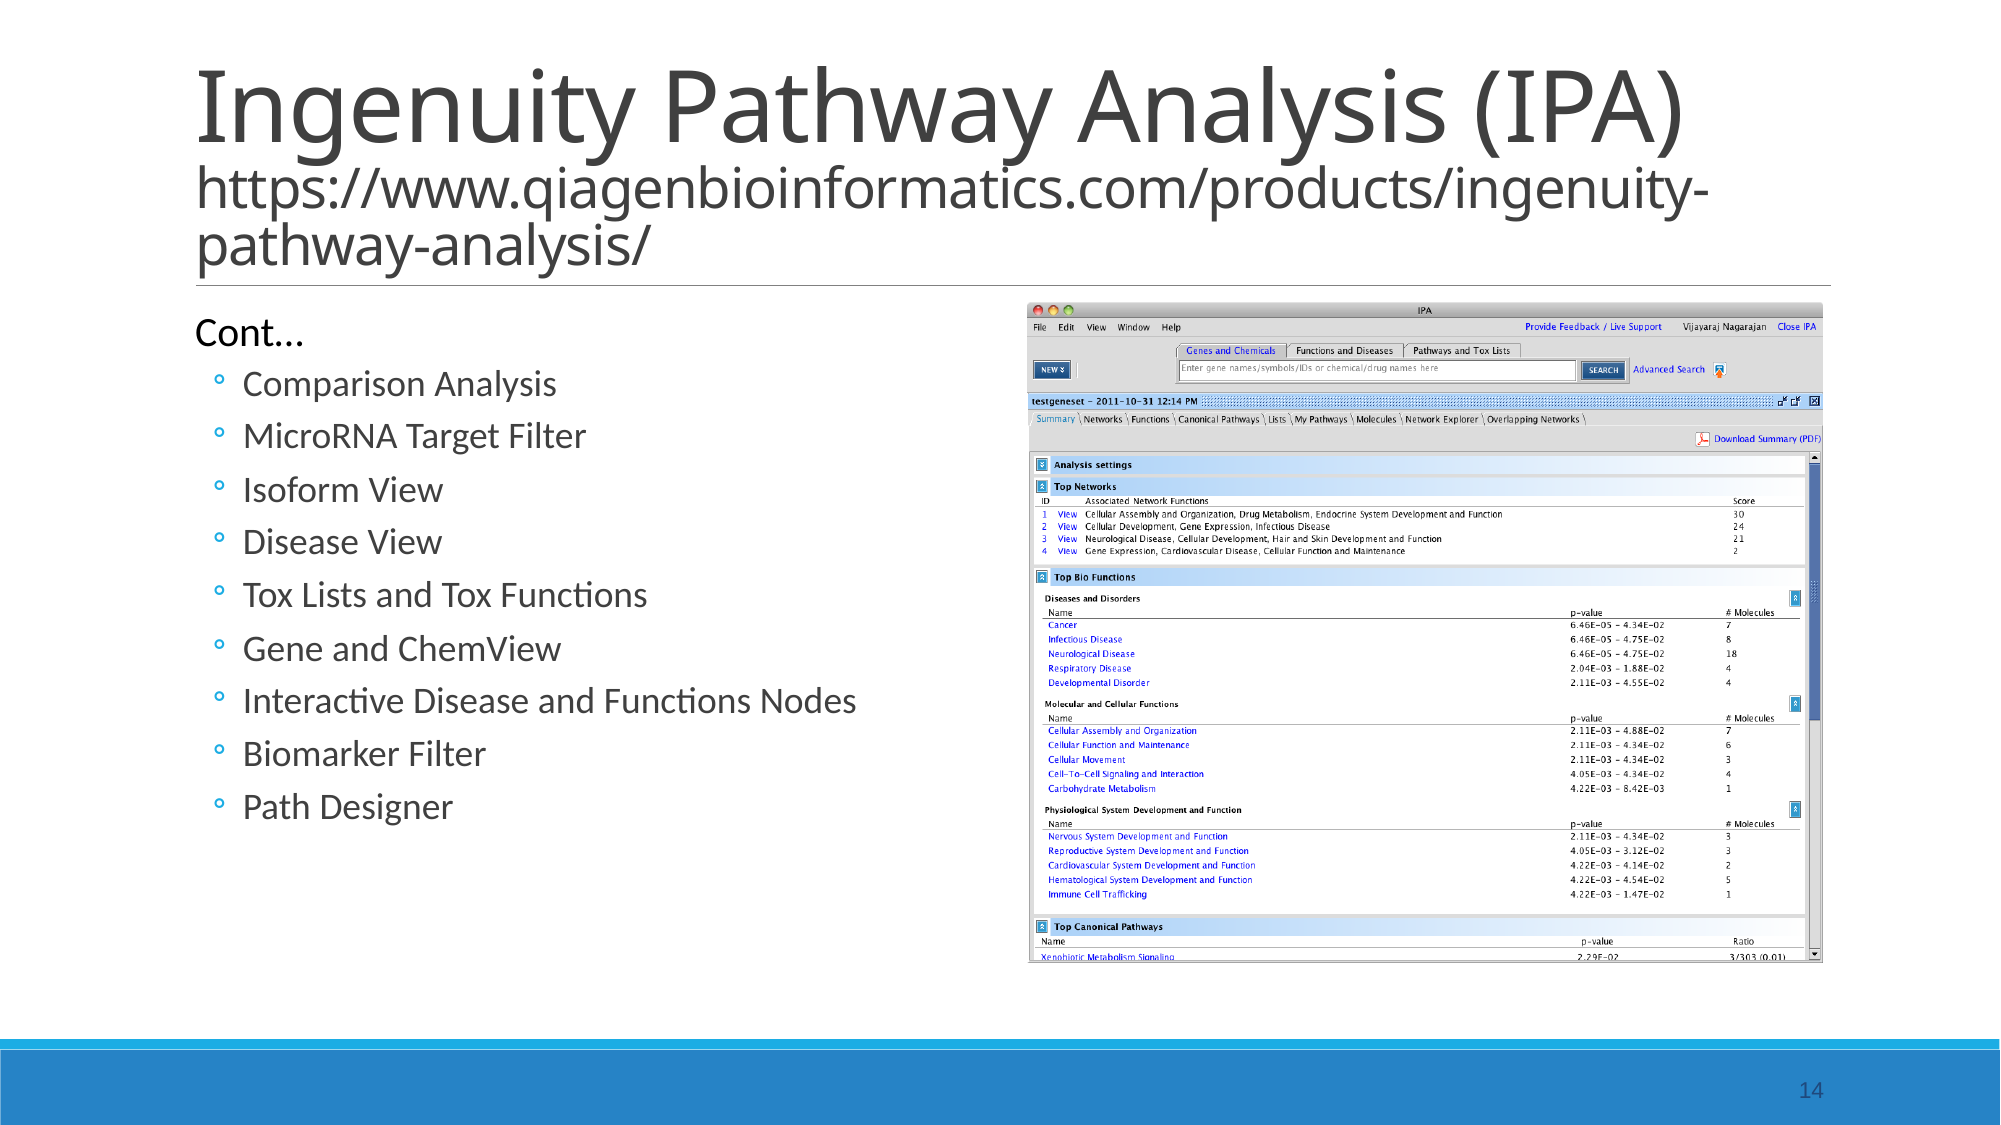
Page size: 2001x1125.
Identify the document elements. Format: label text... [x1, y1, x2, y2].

list Cont… Comparison Analysis MicroRNA Target Filter Isoform View Disease View Tox Lists and Tox Functions Gene and ChemView Interactive Disease and Functions Nodes Biomarker Filter Path Designer [180, 302, 990, 963]
title Ingenuity Pathway Analysis (IPA) https://www.qiagenbioinformatics.com/products/ingenuity-pathway-analysis/ [180, 47, 1830, 285]
slide_number 14 [1624, 1059, 1840, 1120]
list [1026, 302, 1824, 964]
